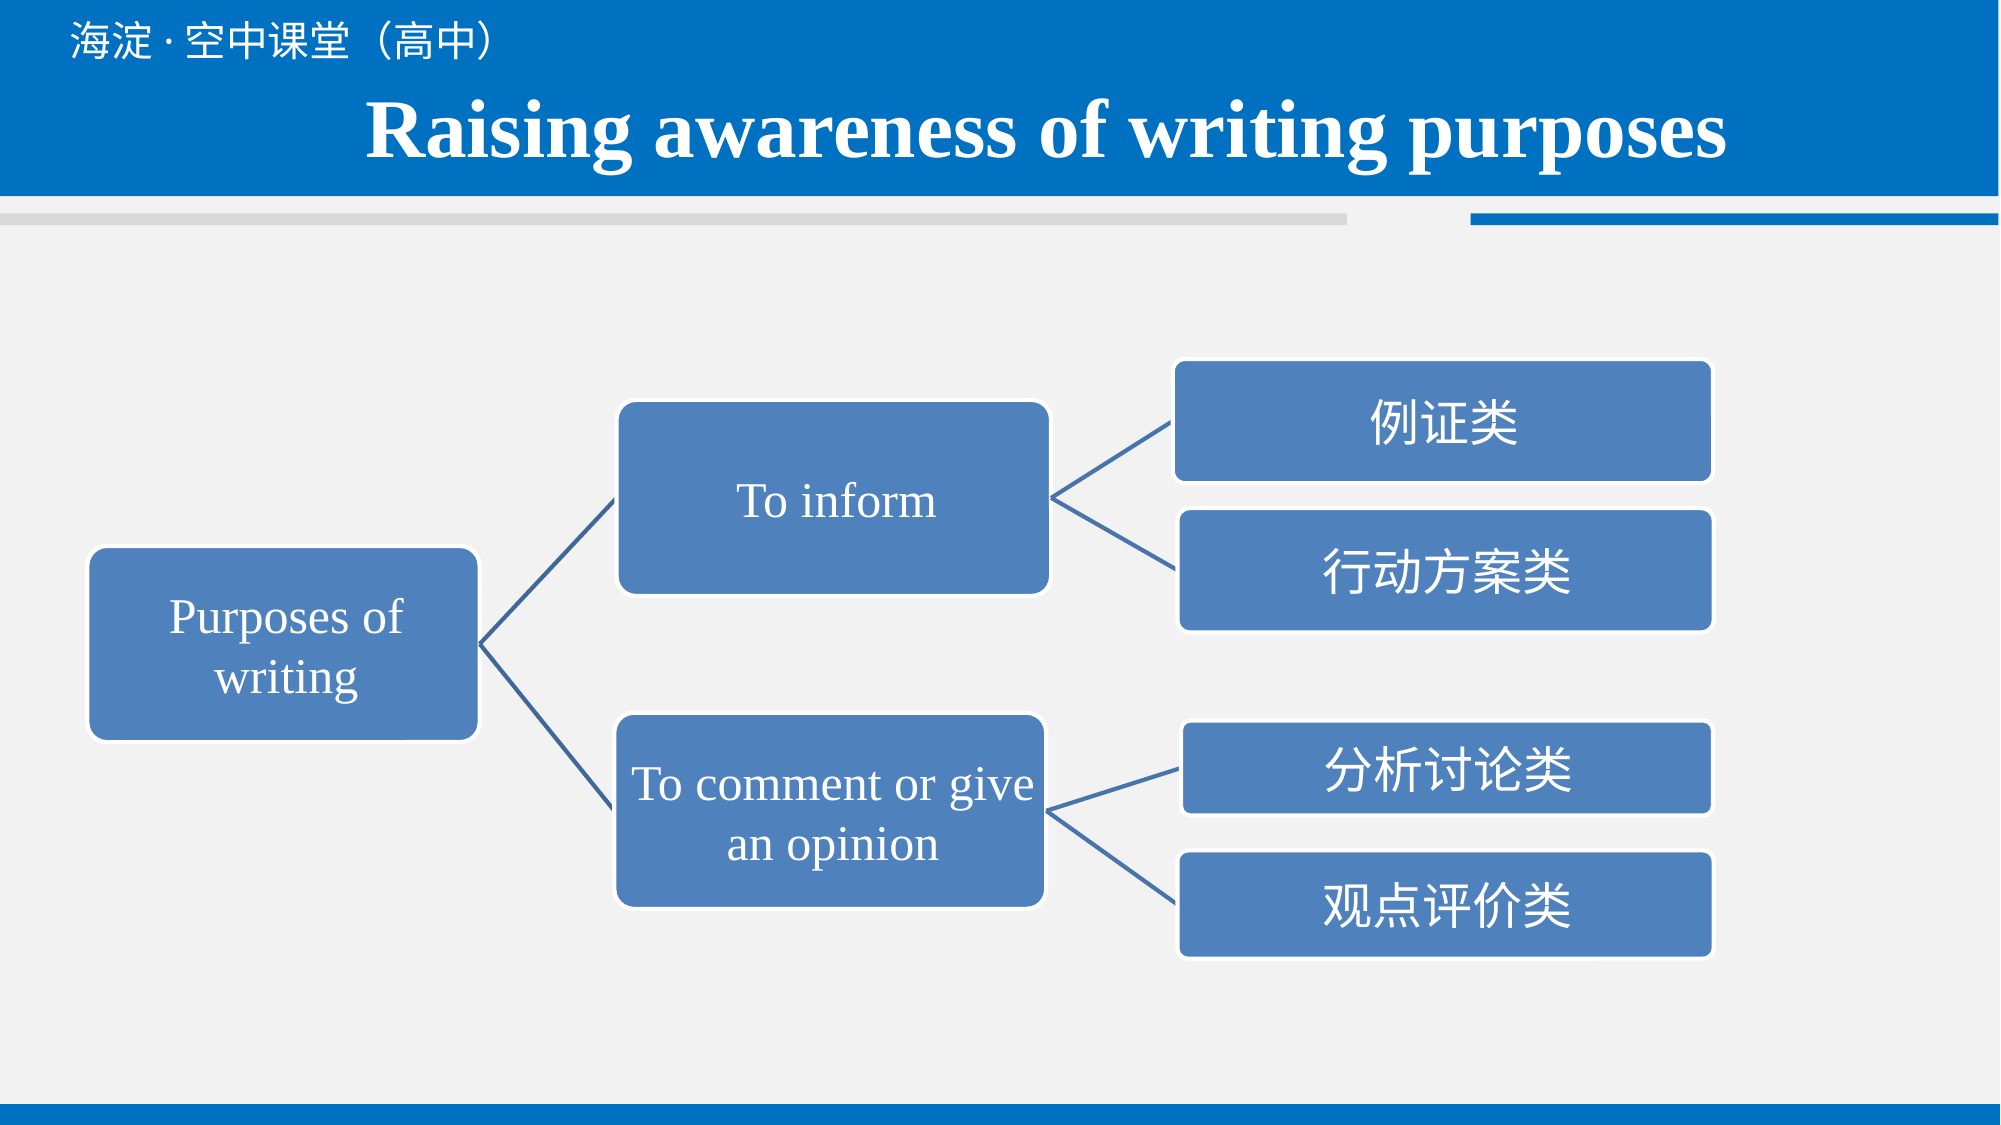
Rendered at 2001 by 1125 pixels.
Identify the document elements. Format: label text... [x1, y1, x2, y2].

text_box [31, 184, 1714, 1074]
text_box Raising awareness of writing purposes [350, 66, 1782, 182]
